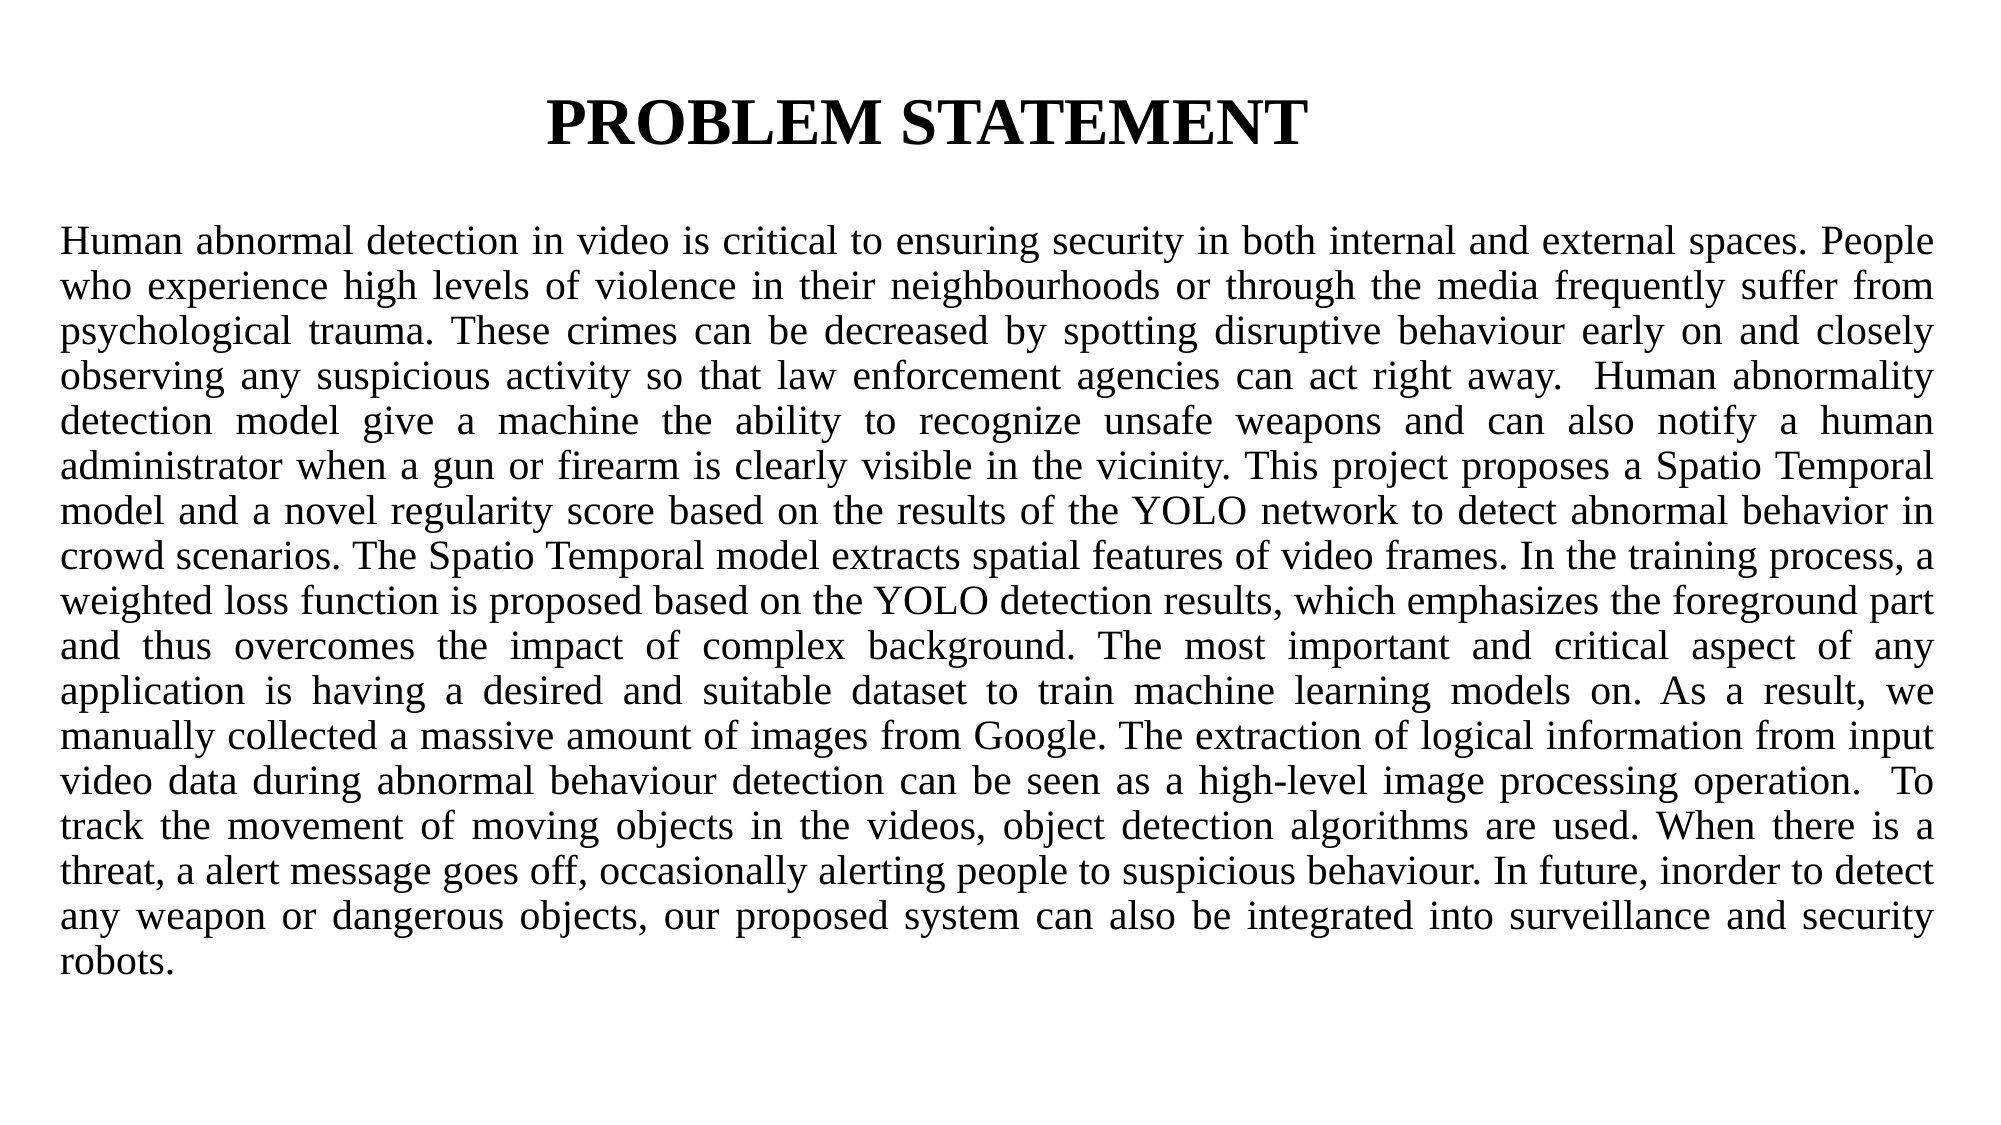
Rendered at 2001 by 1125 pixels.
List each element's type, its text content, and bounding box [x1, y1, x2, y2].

list Human abnormal detection in video is critical to ensuring security in both internal and external spaces. People who experience high levels of violence in their neighbourhoods or through the media frequently suffer from psychological trauma. These crimes can be decreased by spotting disruptive behaviour early on and closely observing any suspicious activity so that law enforcement agencies can act right away. Human abnormality detection model give a machine the ability to recognize unsafe weapons and can also notify a human administrator when a gun or firearm is clearly visible in the vicinity. This project proposes a Spatio Temporal model and a novel regularity score based on the results of the YOLO network to detect abnormal behavior in crowd scenarios. The Spatio Temporal model extracts spatial features of video frames. In the training process, a weighted loss function is proposed based on the YOLO detection results, which emphasizes the foreground part and thus overcomes the impact of complex background. The most important and critical aspect of any application is having a desired and suitable dataset to train machine learning models on. As a result, we manually collected a massive amount of images from Google. The extraction of logical information from input video data during abnormal behaviour detection can be seen as a high-level image processing operation. To track the movement of moving objects in the videos, object detection algorithms are used. When there is a threat, a alert message goes off, occasionally alerting people to suspicious behaviour. In future, inorder to detect any weapon or dangerous objects, our proposed system can also be integrated into surveillance and security robots. [45, 210, 1952, 1044]
title PROBLEM STATEMENT [137, 52, 1863, 190]
